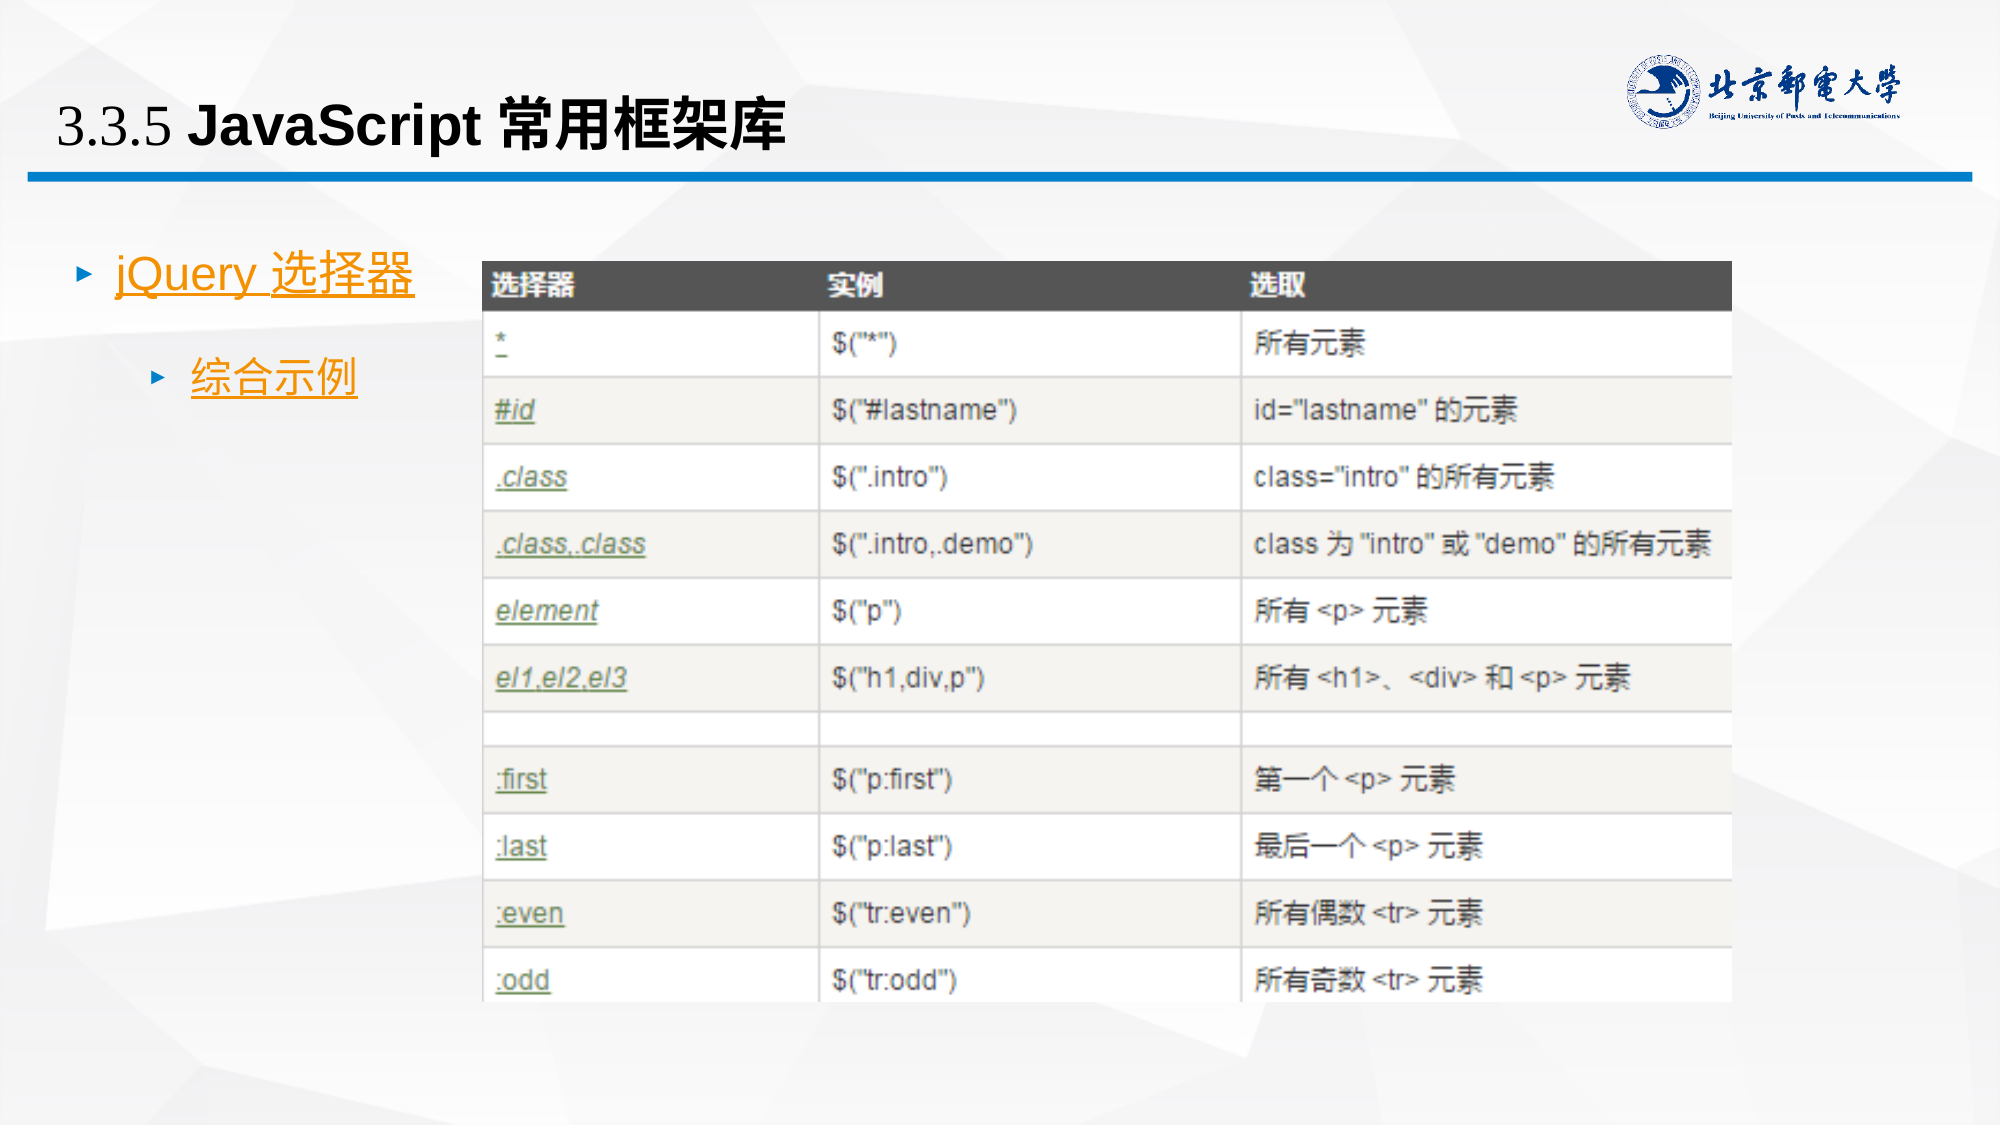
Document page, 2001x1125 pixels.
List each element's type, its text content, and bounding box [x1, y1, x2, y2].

picture [0, 0, 2000, 1125]
text_box jQuery 选择器 综合示例 [41, 200, 1437, 503]
title 3.3.5 JavaScript常用框架库 [41, 52, 1188, 200]
